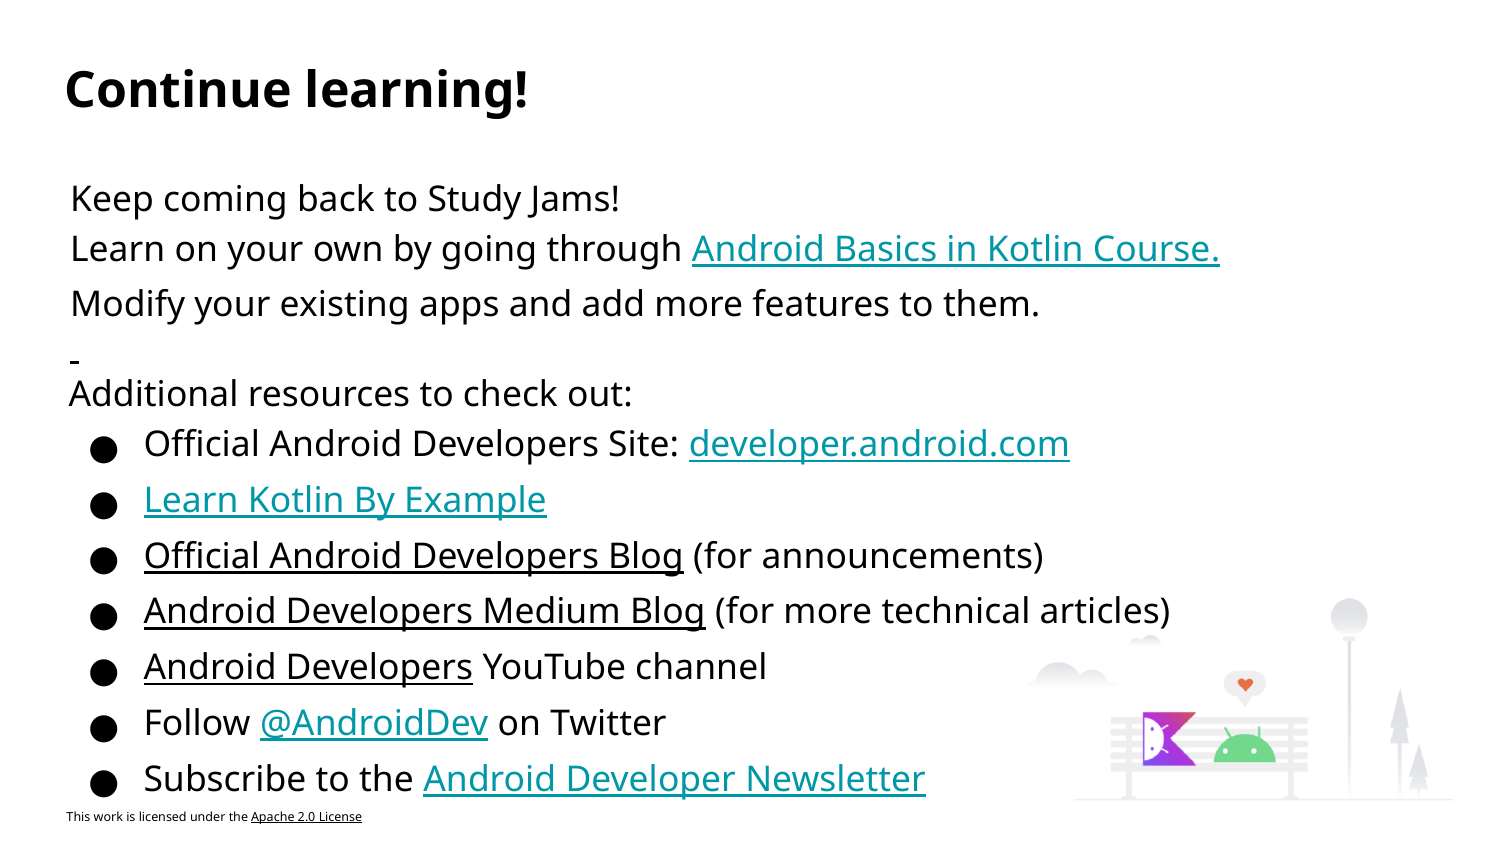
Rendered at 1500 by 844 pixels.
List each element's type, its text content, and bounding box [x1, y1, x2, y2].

picture [991, 554, 1496, 844]
title Continue learning! [49, 42, 877, 163]
title Keep coming back to Study Jams! Learn on your own by going through Android Basics in Kotlin Course. Modify your existing apps and add more features to them. [55, 154, 1484, 211]
text_box Additional resources to check out: Official Android Developers Site: developer.android.com Learn Kotlin By Example Official Android Developers Blog (for announcements) Android Developers Medium Blog (for more technical articles) Android Developers YouTube channel Follow @AndroidDev on Twitter Subscribe to the Android Developer Newsletter [53, 335, 1190, 768]
